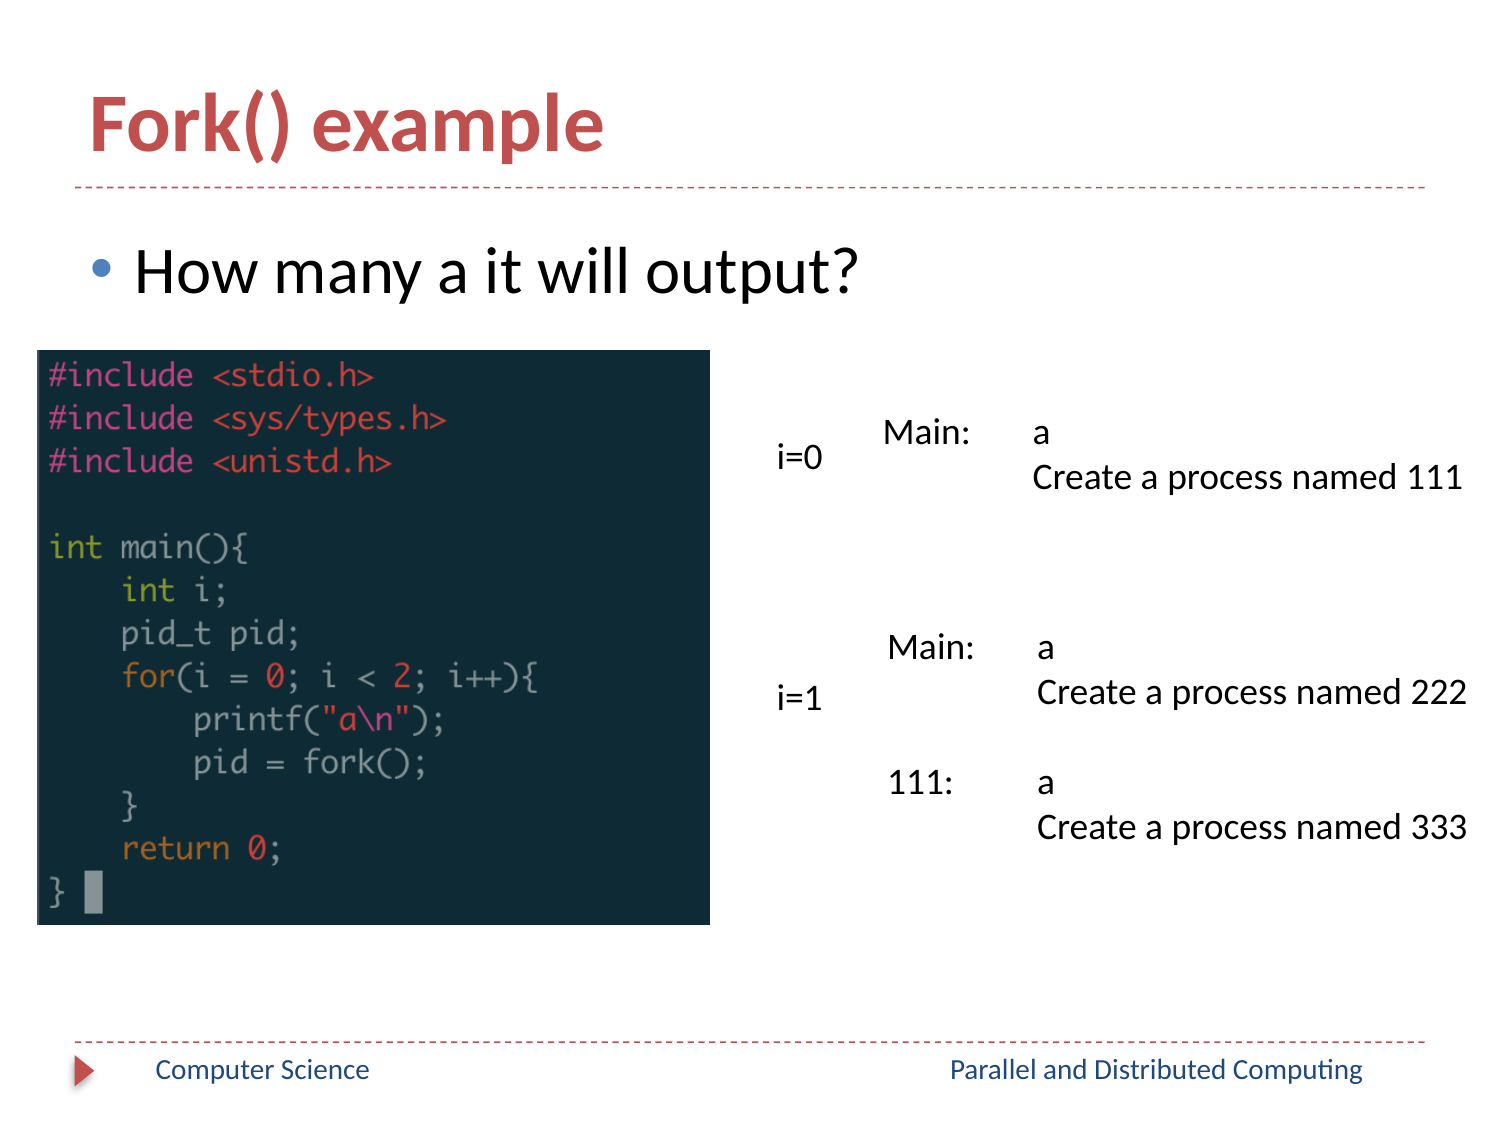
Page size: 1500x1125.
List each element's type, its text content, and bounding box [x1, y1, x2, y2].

text_box i=1 [761, 665, 838, 726]
picture [37, 350, 710, 926]
slide_number Parallel and Distributed Computing [887, 1042, 1426, 1103]
text_box i=0 [761, 424, 838, 485]
list How many a it will output? [75, 200, 1425, 1010]
slide_number Computer Science [100, 1042, 426, 1103]
text_box Main: a Create a process named 111 [867, 399, 1479, 505]
title Fork() example [75, 12, 1425, 175]
text_box Main: a Create a process named 222 111: a Create a process named 333 [872, 615, 1483, 855]
